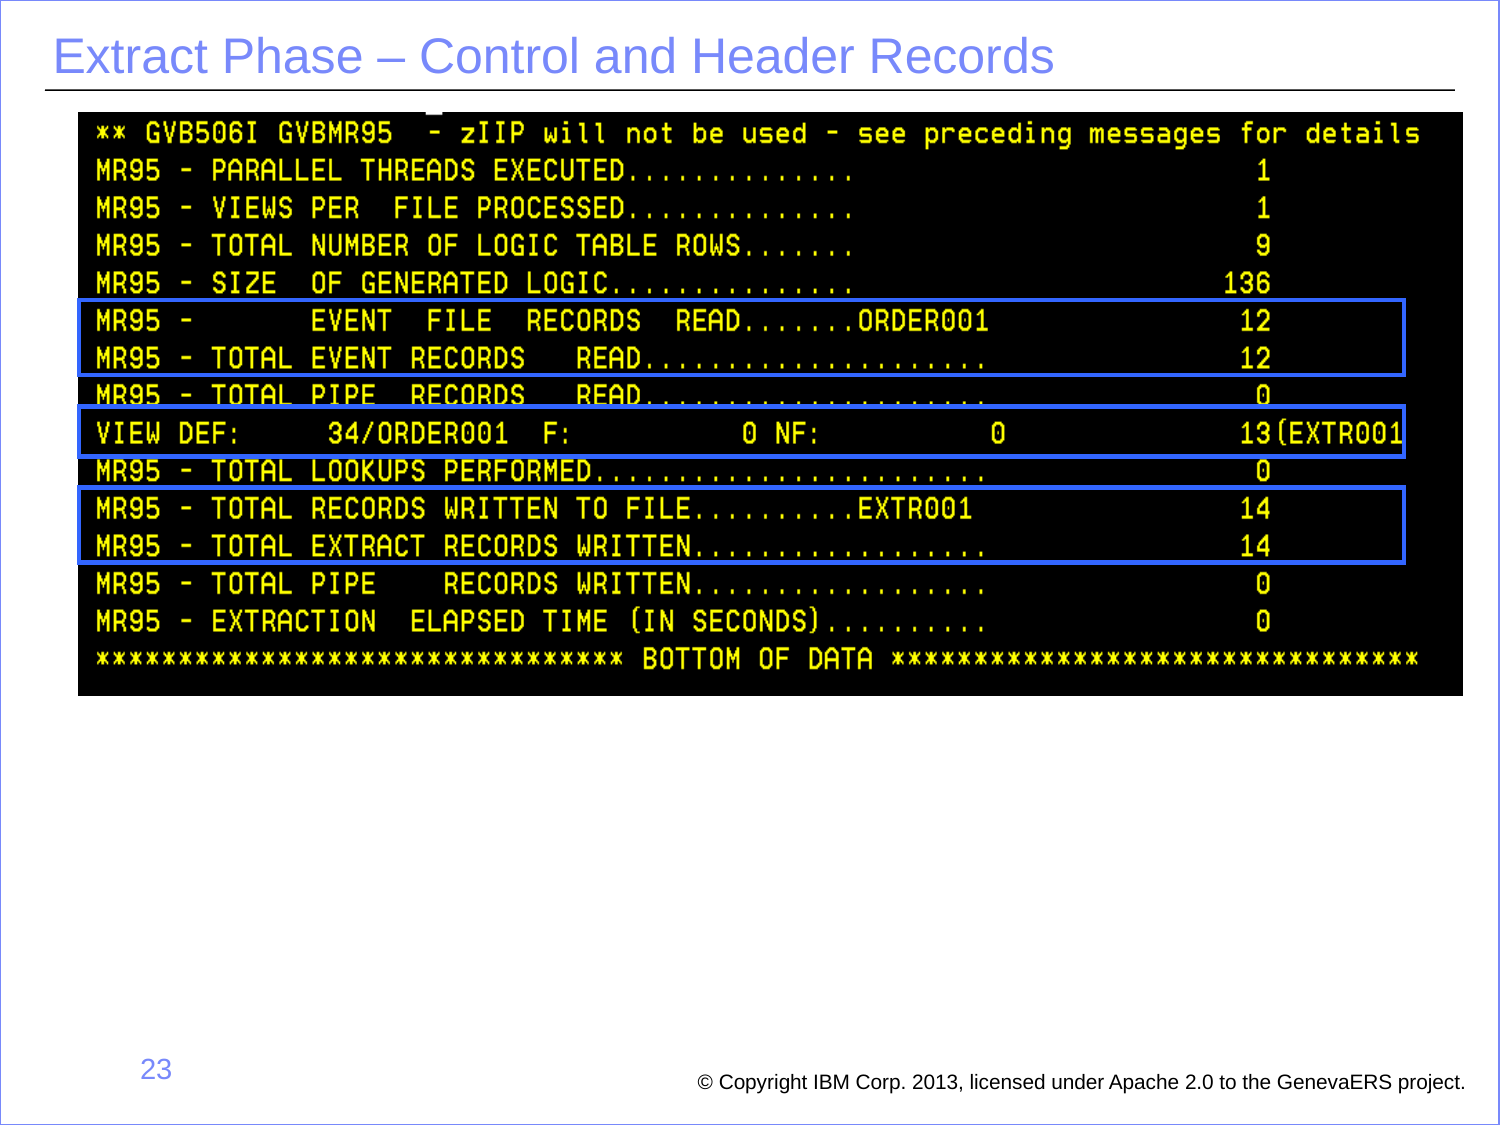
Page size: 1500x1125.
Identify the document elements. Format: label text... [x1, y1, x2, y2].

slide_number 23 [37, 1046, 188, 1125]
picture [78, 112, 1463, 696]
title Extract Phase – Control and Header Records [37, 22, 1321, 113]
